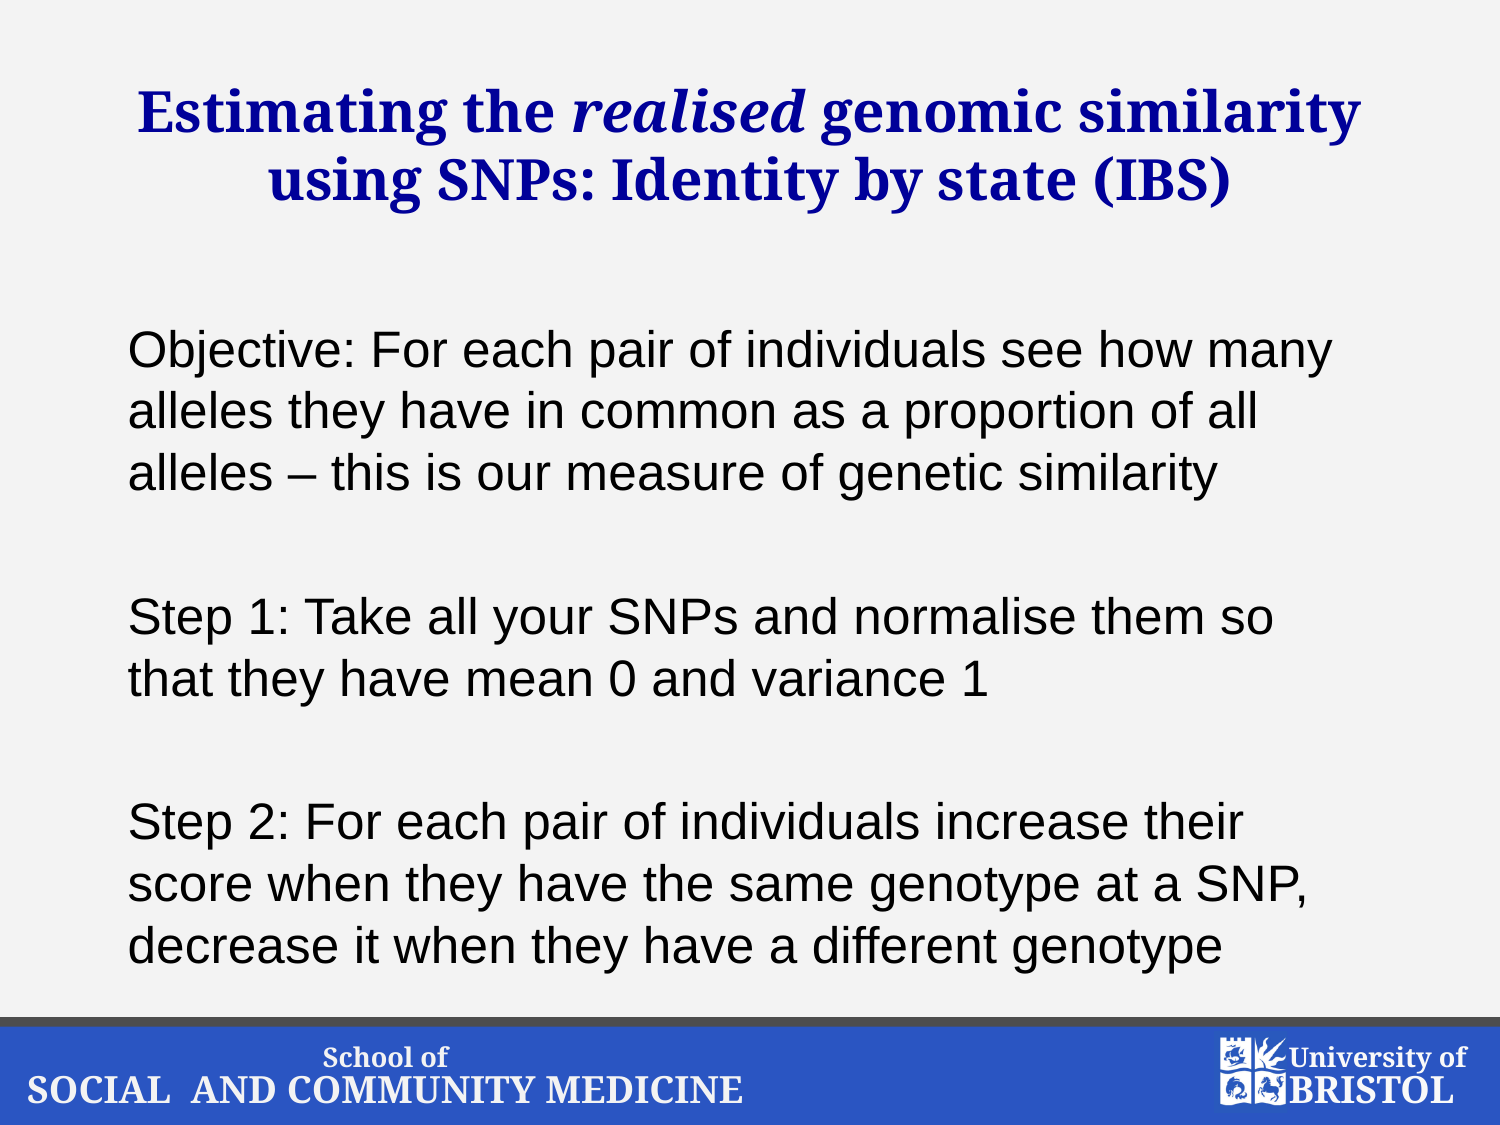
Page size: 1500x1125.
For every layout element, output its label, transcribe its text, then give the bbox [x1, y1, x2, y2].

picture [1214, 1031, 1288, 1113]
title Estimating the realised genomic similarity using SNPs: Identity by state (IBS) [112, 49, 1388, 238]
list Objective: For each pair of individuals see how many alleles they have in common as a proportion of all alleles – this is our measure of genetic similarity Step 1: Take all your SNPs and normalise them so that they have mean 0 and variance 1 Step 2: For each pair of individuals increase their score when they have the same genotype at a SNP, decrease it when they have a different genotype [112, 308, 1388, 984]
